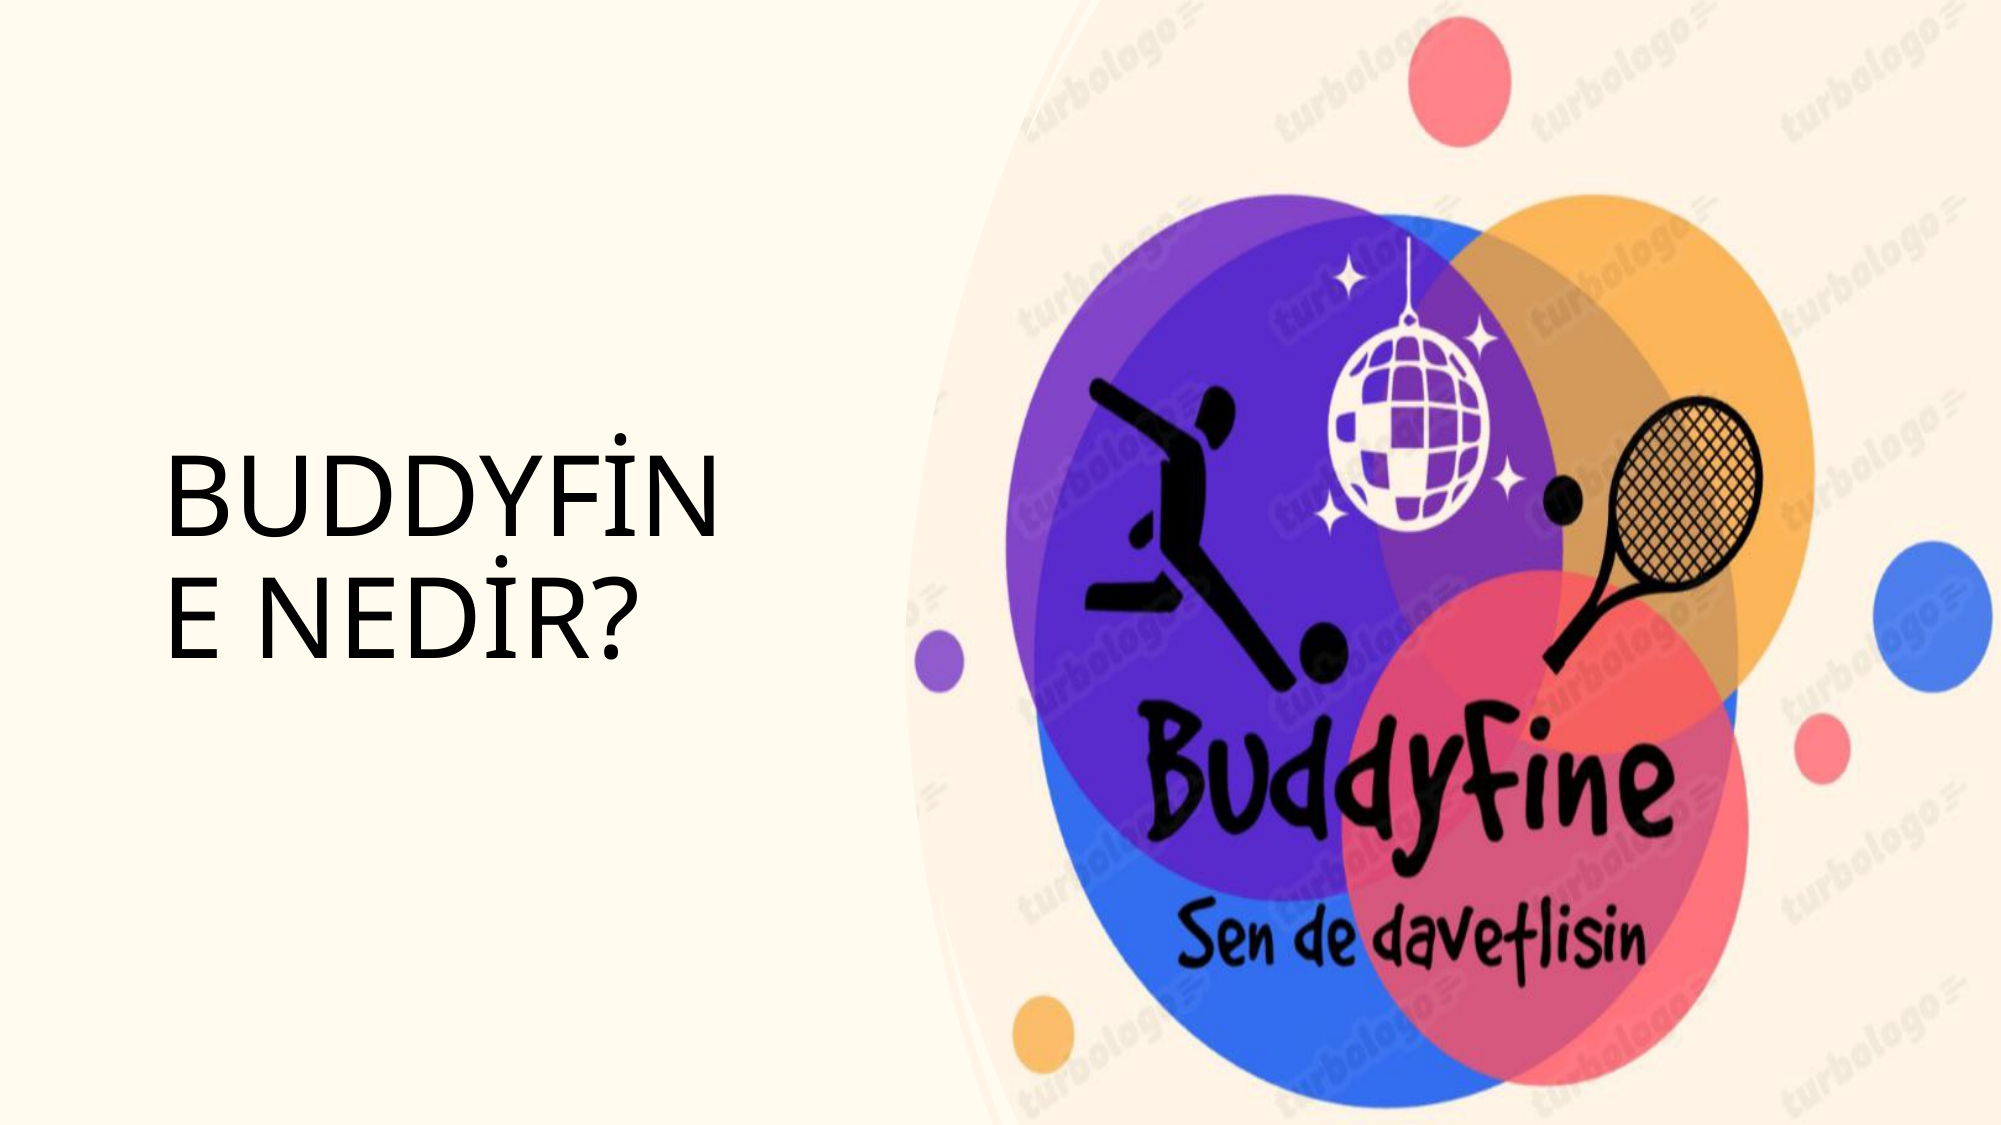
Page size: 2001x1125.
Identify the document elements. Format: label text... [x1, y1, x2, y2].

title BUDDYFİNE NEDİR? [146, 104, 759, 690]
picture [905, 0, 2001, 1125]
